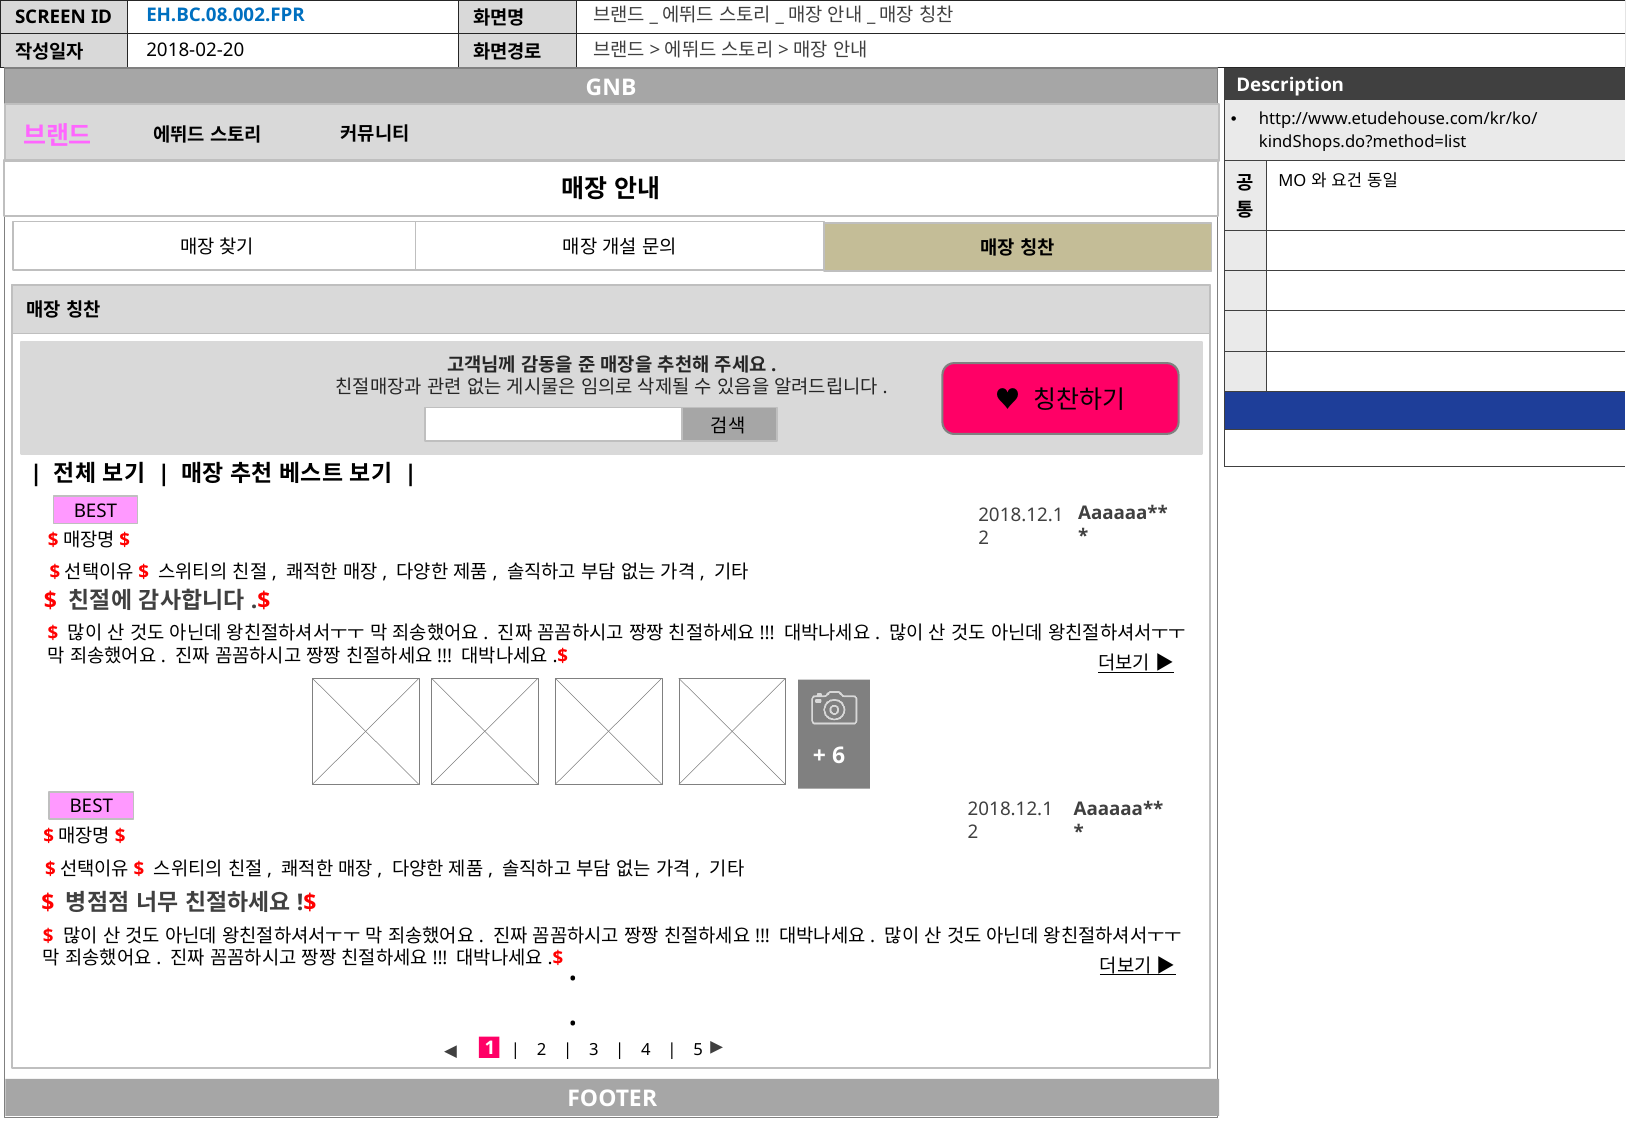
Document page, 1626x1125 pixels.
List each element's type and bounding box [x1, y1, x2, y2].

table_cell [1225, 392, 1625, 429]
table_cell [1267, 161, 1625, 230]
table_cell [1225, 352, 1266, 391]
list [578, 2, 1618, 29]
table_cell [1225, 311, 1266, 351]
list [131, 2, 459, 32]
table_header [1225, 69, 1625, 99]
table_cell [1267, 311, 1625, 351]
table_cell [1225, 271, 1266, 310]
picture [810, 683, 858, 732]
table_cell [1225, 100, 1625, 160]
table_cell [1225, 430, 1625, 466]
table_cell [1267, 231, 1625, 270]
list [578, 36, 1618, 63]
table_cell [1225, 161, 1266, 230]
table_cell [1267, 352, 1625, 391]
table_cell [1225, 231, 1266, 270]
text_box [2, 36, 1221, 1119]
table_cell [1267, 271, 1625, 310]
